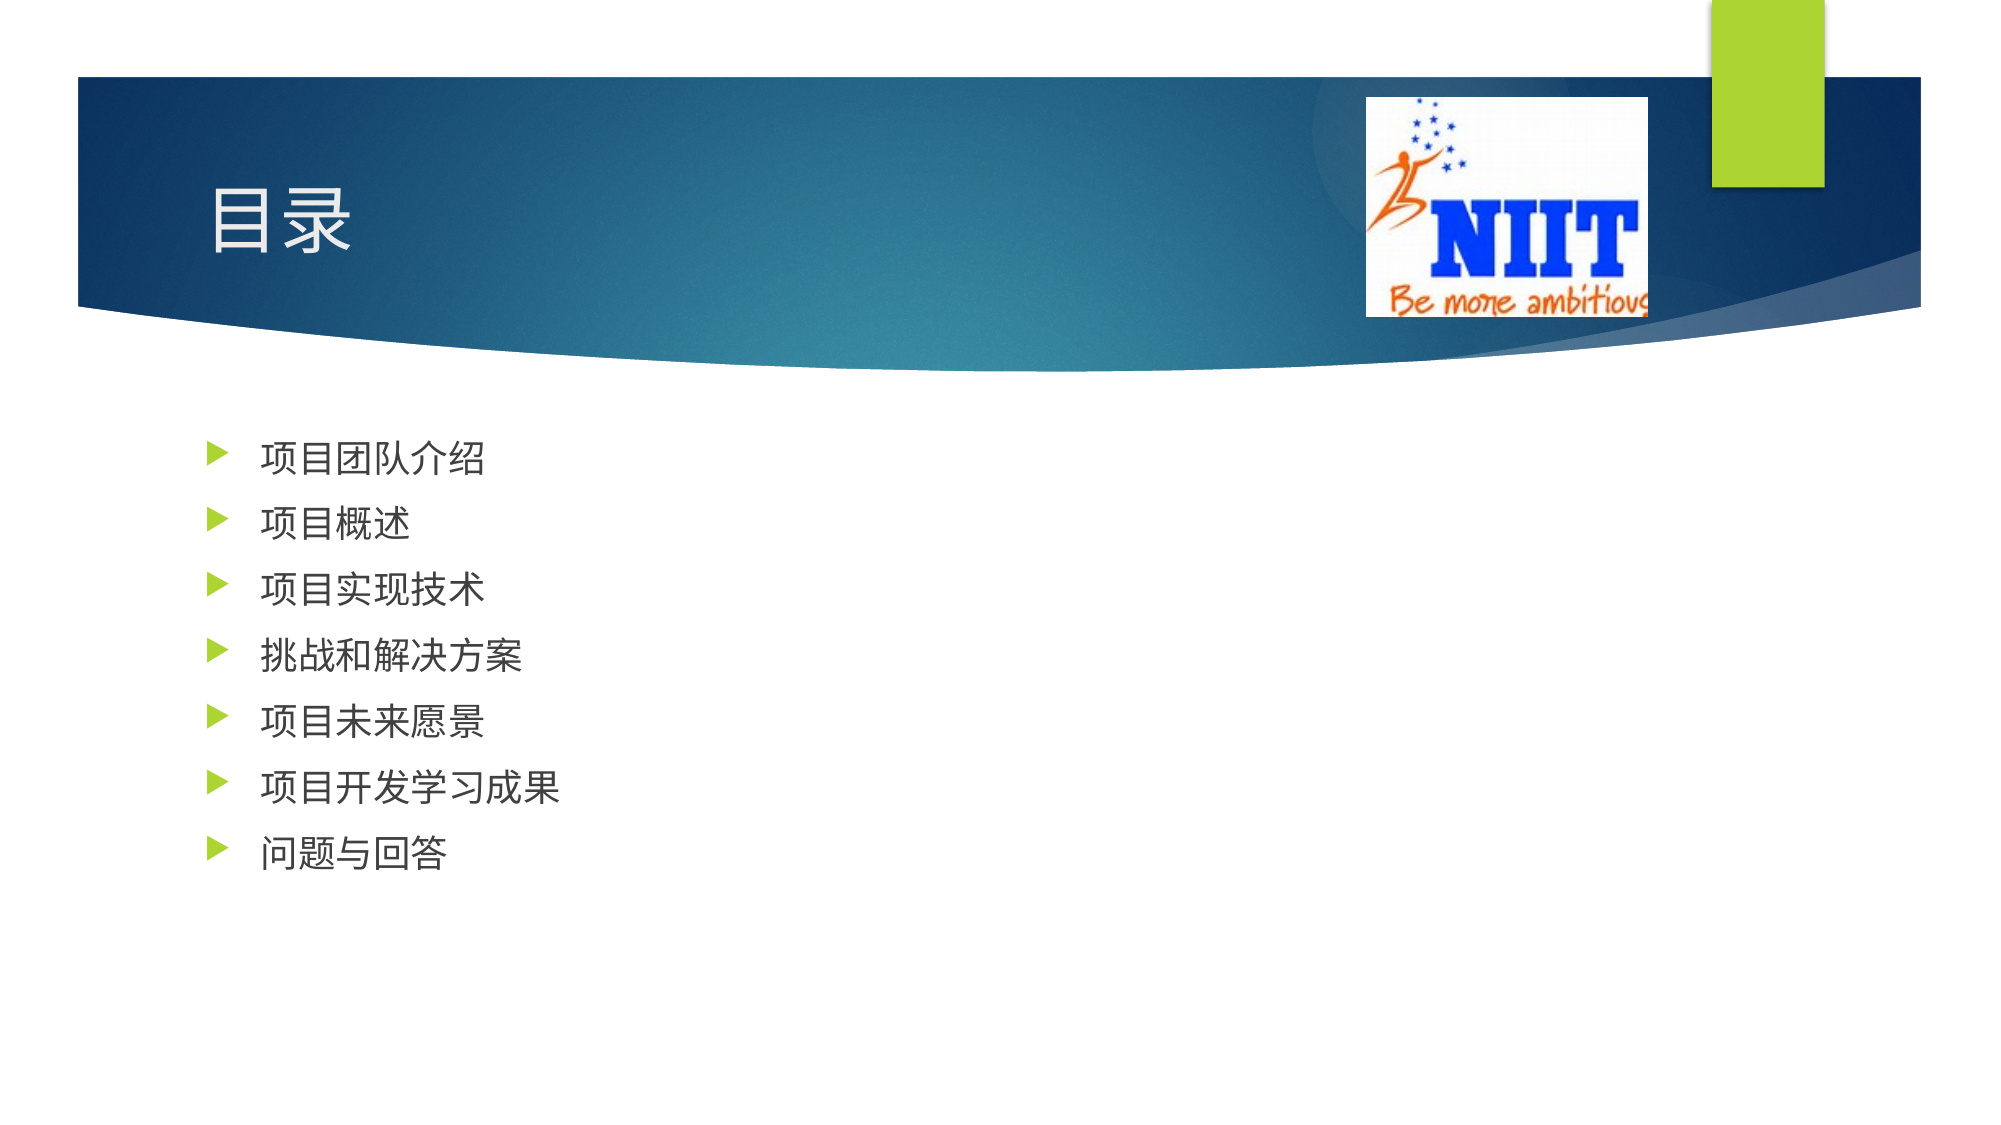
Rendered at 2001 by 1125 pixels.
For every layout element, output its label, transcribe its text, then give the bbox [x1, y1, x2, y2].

list 项目团队介绍 项目概述 项目实现技术 挑战和解决方案 项目未来愿景 项目开发学习成果 问题与回答 [189, 427, 1627, 988]
title 目录 [189, 159, 1360, 276]
picture [1366, 97, 1648, 317]
